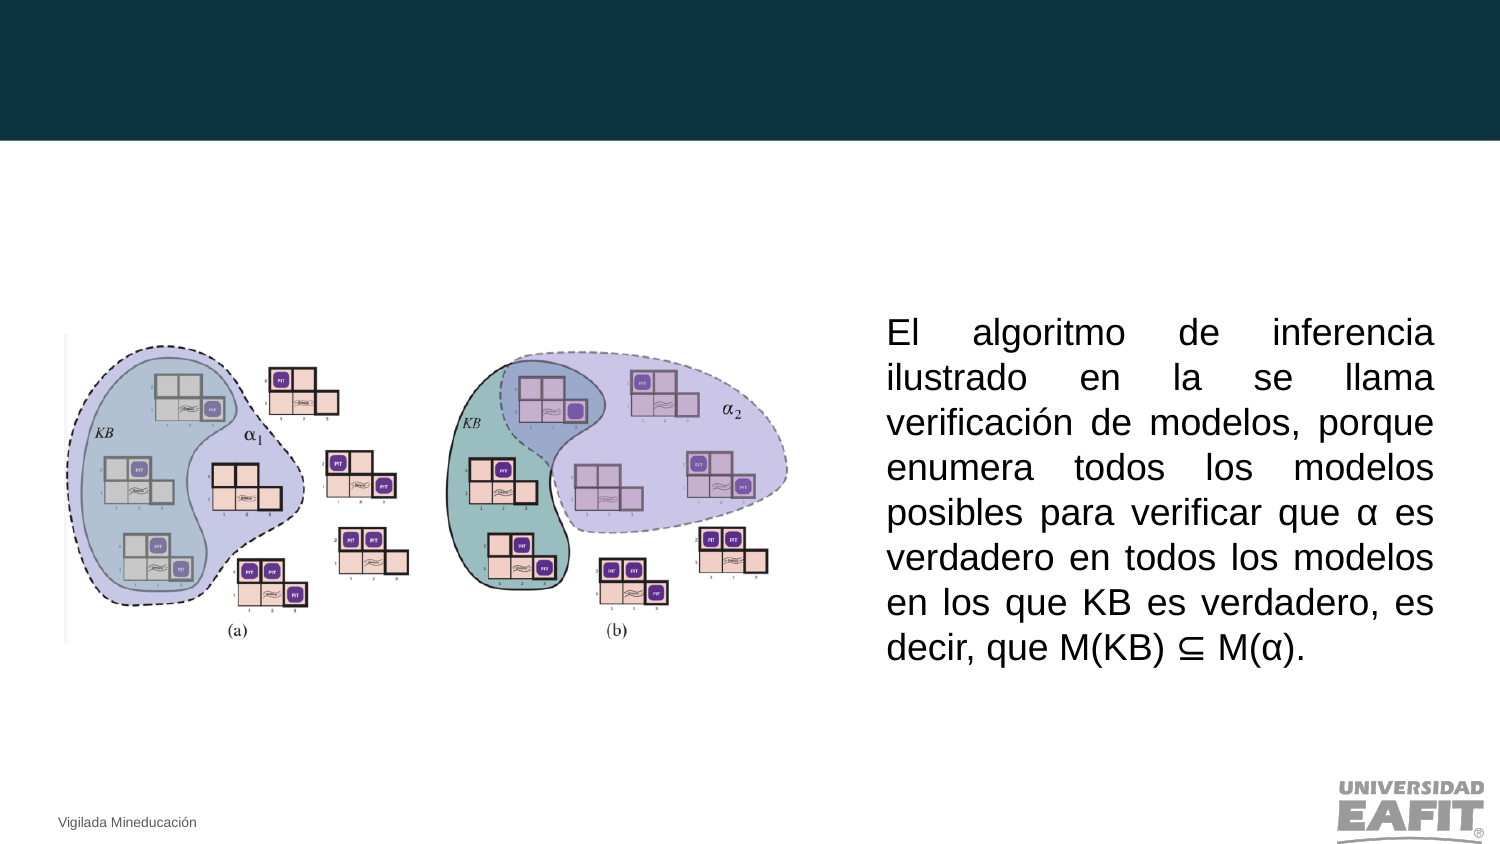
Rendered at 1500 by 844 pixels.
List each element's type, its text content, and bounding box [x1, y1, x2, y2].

text_box El algoritmo de inferencia ilustrado en la se llama verificación de modelos, porque enumera todos los modelos posibles para verificar que α es verdadero en todos los modelos en los que KB es verdadero, es decir, que M(KB) ⊆ M(α). [871, 300, 1450, 675]
picture [63, 334, 795, 645]
picture [1337, 781, 1484, 844]
